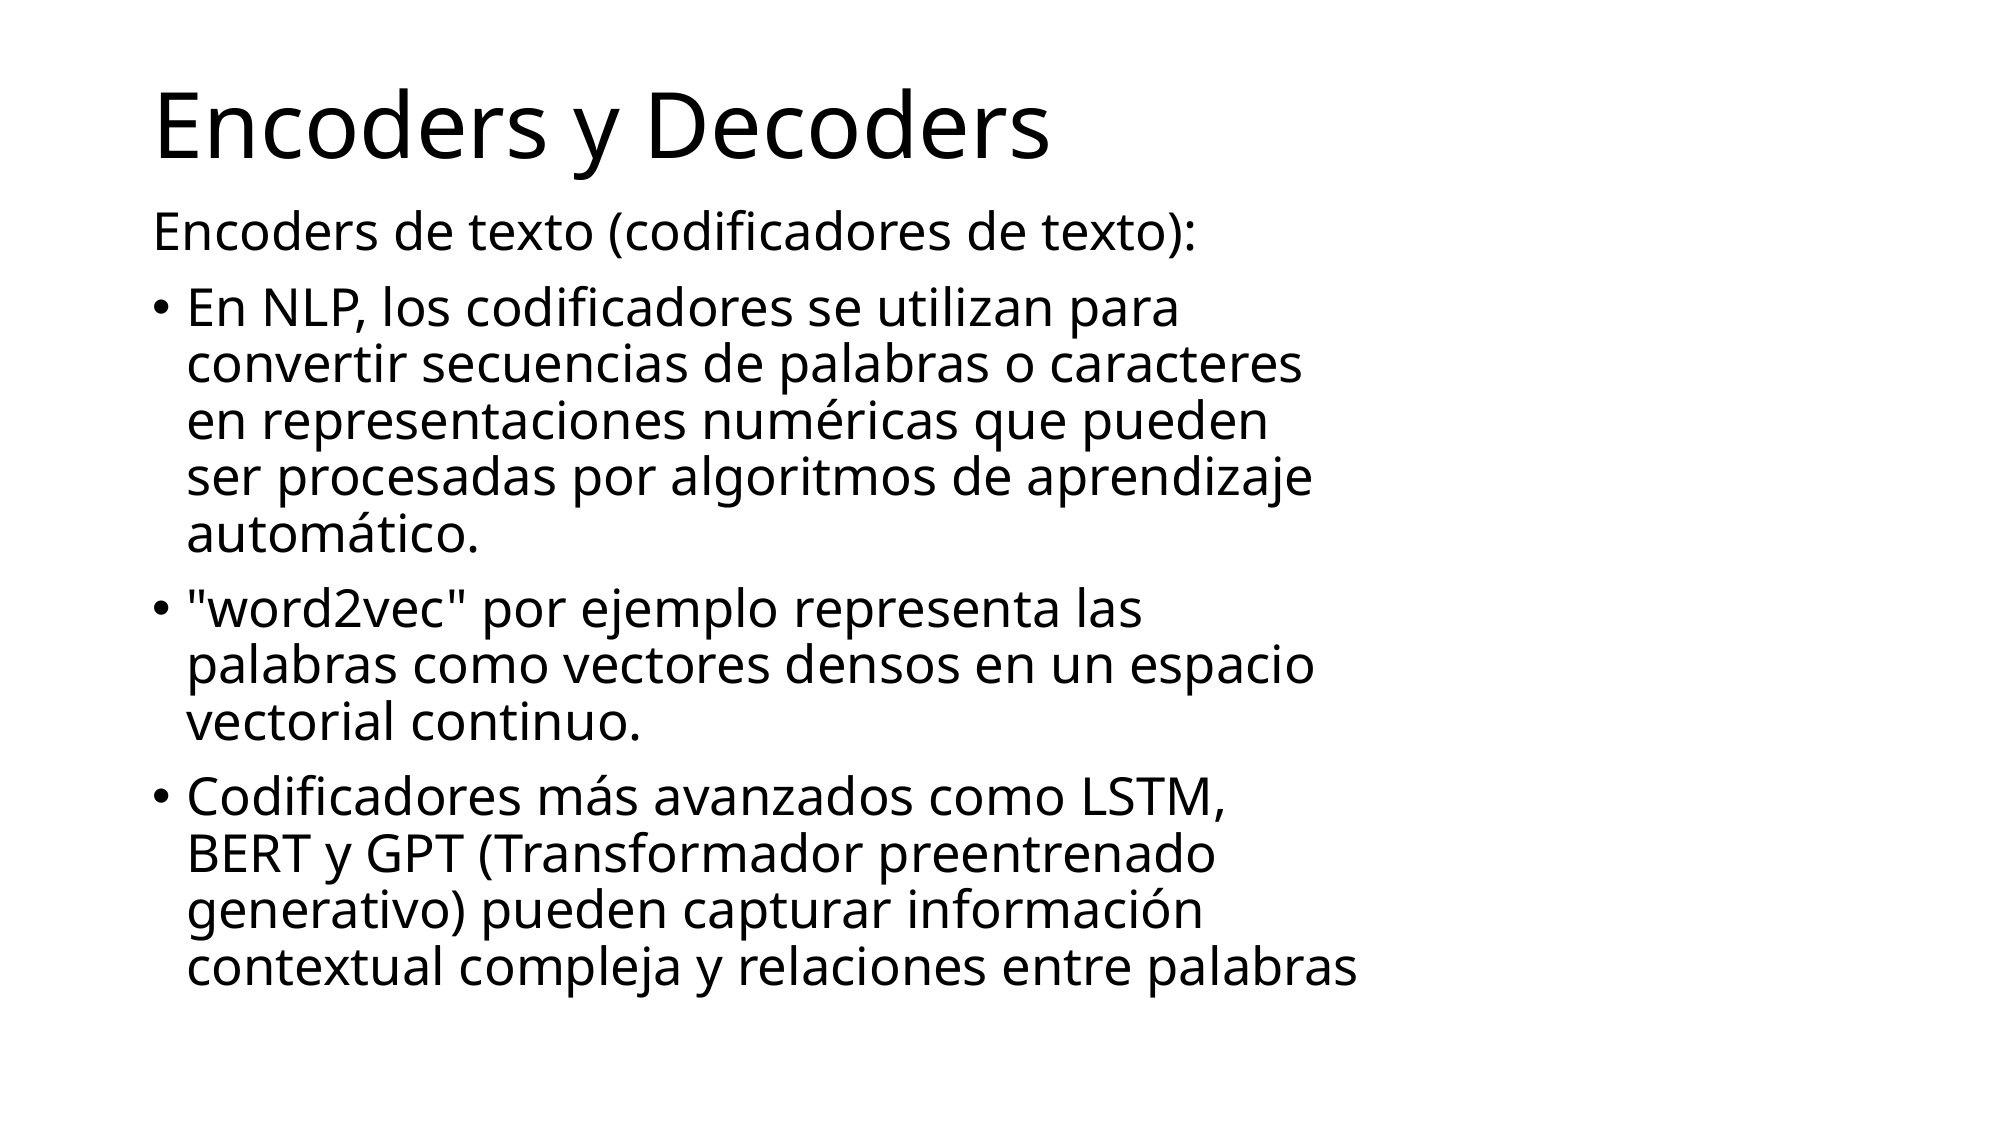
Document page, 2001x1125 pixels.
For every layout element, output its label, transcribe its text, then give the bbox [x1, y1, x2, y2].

list Encoders de texto (codificadores de texto): En NLP, los codificadores se utilizan para convertir secuencias de palabras o caracteres en representaciones numéricas que pueden ser procesadas por algoritmos de aprendizaje automático. "word2vec" por ejemplo representa las palabras como vectores densos en un espacio vectorial continuo. Codificadores más avanzados como LSTM, BERT y GPT (Transformador preentrenado generativo) pueden capturar información contextual compleja y relaciones entre palabras [137, 198, 1376, 1014]
title Encoders y Decoders [137, 59, 1863, 199]
